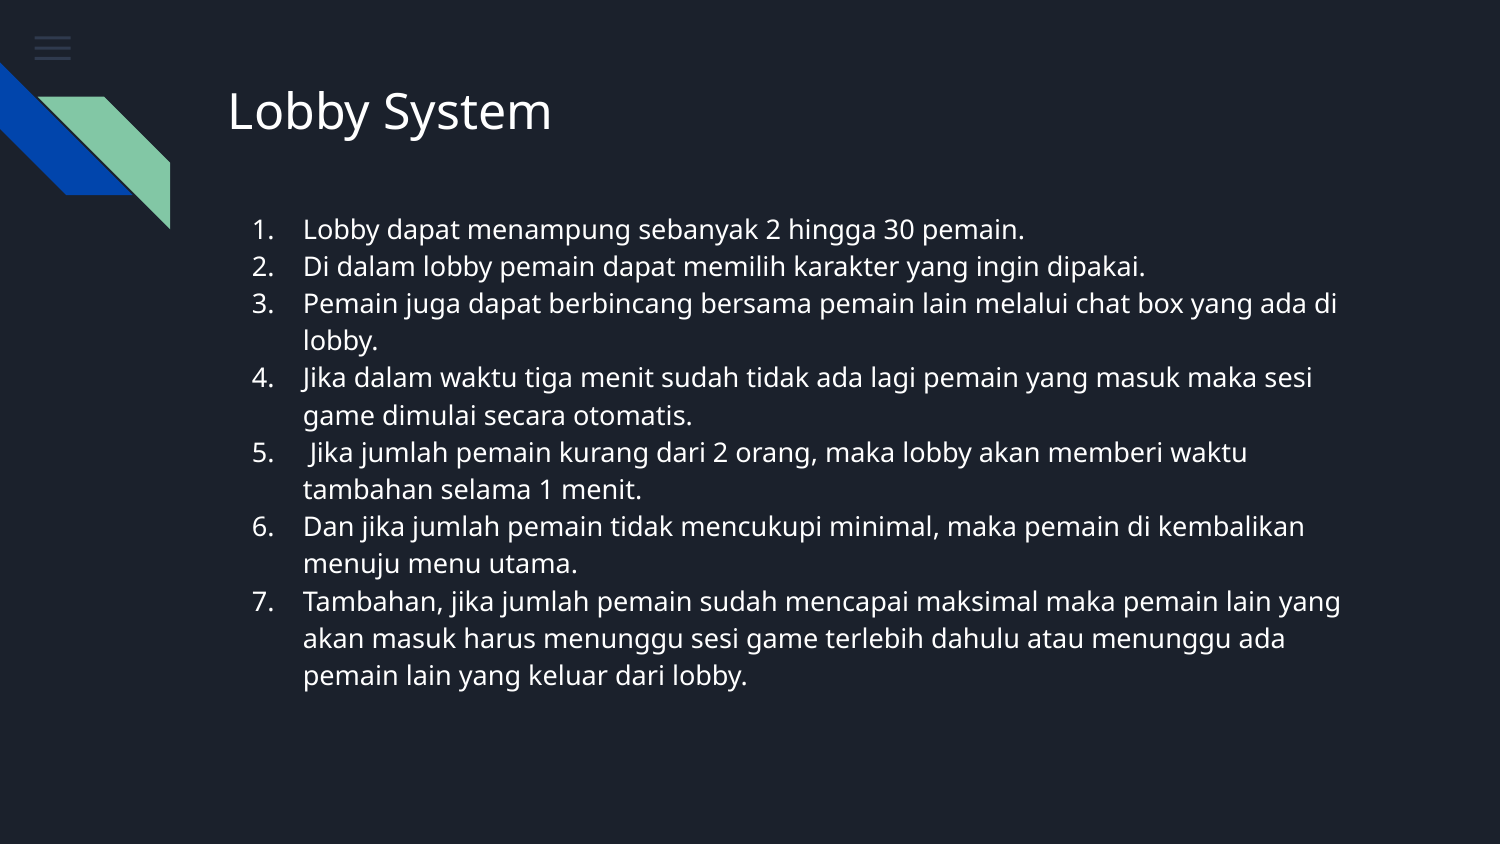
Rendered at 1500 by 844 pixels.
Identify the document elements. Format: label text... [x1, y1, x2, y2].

title Lobby System [212, 64, 1368, 192]
list Lobby dapat menampung sebanyak 2 hingga 30 pemain. Di dalam lobby pemain dapat memilih karakter yang ingin dipakai. Pemain juga dapat berbincang bersama pemain lain melalui chat box yang ada di lobby. Jika dalam waktu tiga menit sudah tidak ada lagi pemain yang masuk maka sesi game dimulai secara otomatis. Jika jumlah pemain kurang dari 2 orang, maka lobby akan memberi waktu tambahan selama 1 menit. Dan jika jumlah pemain tidak mencukupi minimal, maka pemain di kembalikan menuju menu utama. Tambahan, jika jumlah pemain sudah mencapai maksimal maka pemain lain yang akan masuk harus menunggu sesi game terlebih dahulu atau menunggu ada pemain lain yang keluar dari lobby. [212, 192, 1368, 735]
